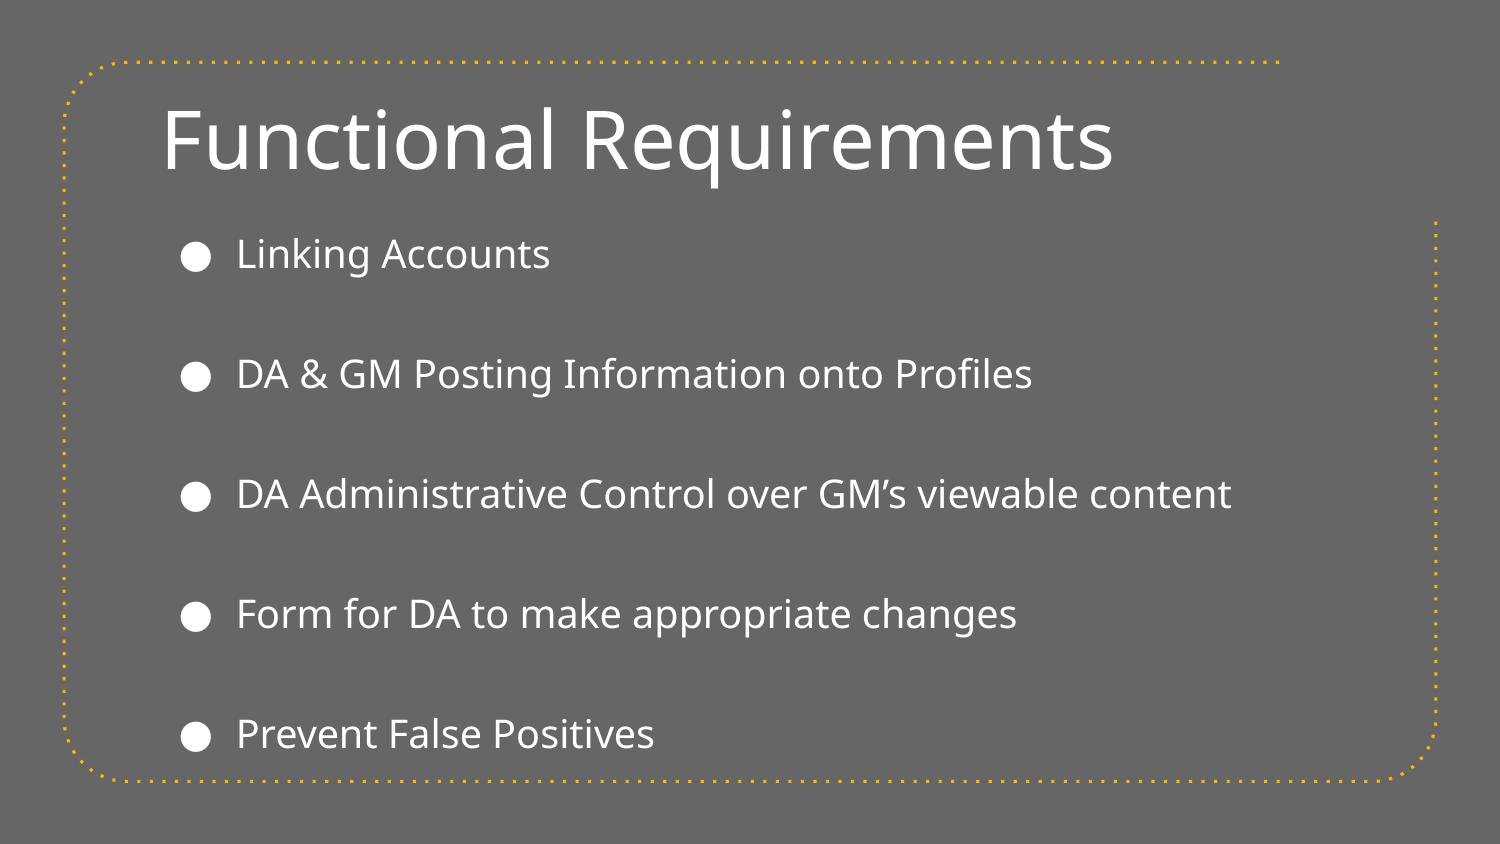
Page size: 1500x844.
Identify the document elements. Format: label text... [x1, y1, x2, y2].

list Linking Accounts DA & GM Posting Information onto Profiles DA Administrative Control over GM’s viewable content Form for DA to make appropriate changes Prevent False Positives [145, 213, 1414, 844]
title Functional Requirements [145, 72, 1273, 213]
